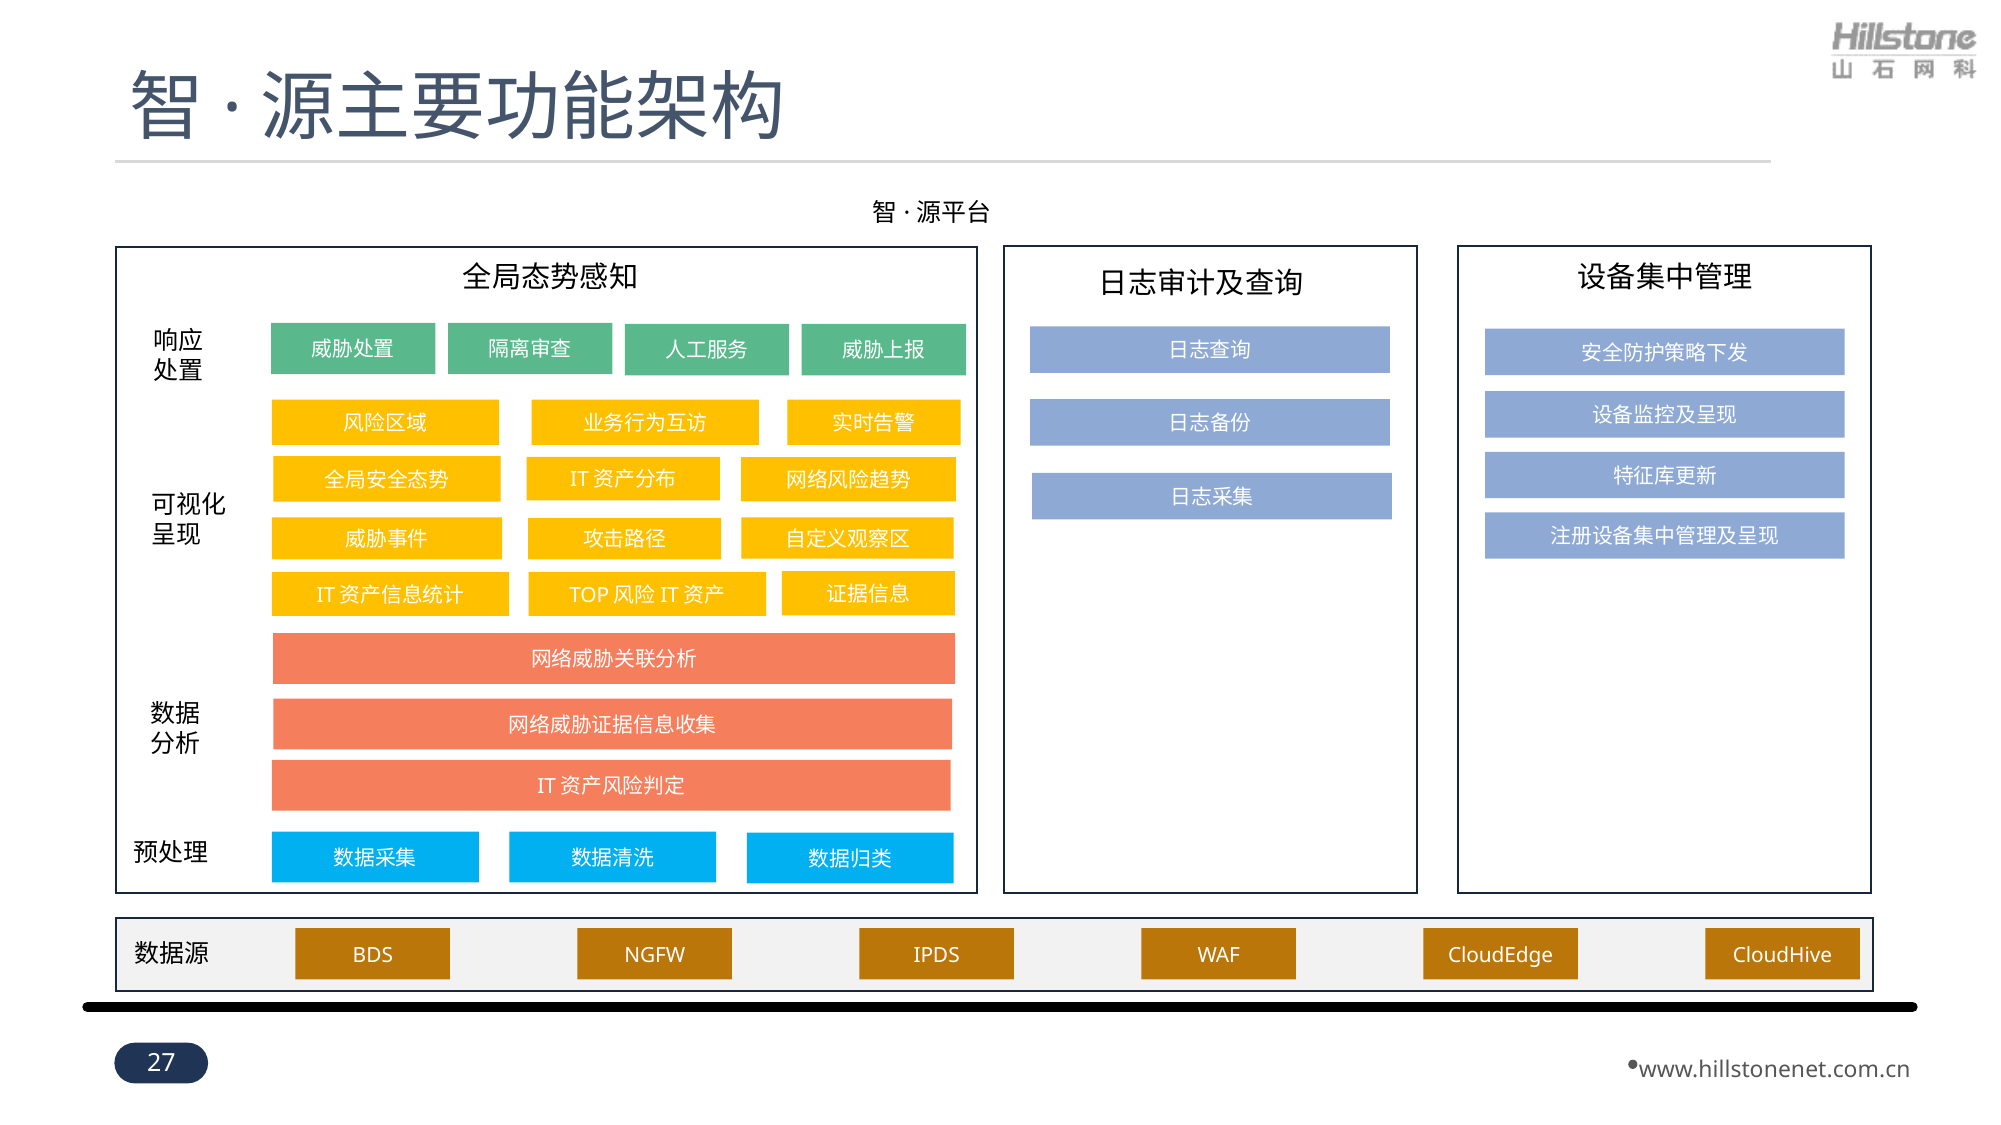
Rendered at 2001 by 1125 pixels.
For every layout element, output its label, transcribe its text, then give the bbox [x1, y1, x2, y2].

text_box [115, 246, 978, 894]
slide_number 27 [114, 1042, 209, 1084]
text_box 威胁事件 [271, 516, 503, 560]
text_box 数据采集 [271, 831, 480, 883]
text_box 业务行为互访 [531, 399, 760, 446]
text_box 数据归类 [746, 832, 955, 884]
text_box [116, 917, 1874, 991]
picture [1817, 13, 1989, 85]
text_box 日志查询 [1029, 325, 1391, 374]
text_box 威胁上报 [801, 323, 967, 376]
text_box 威胁处置 [270, 322, 437, 375]
text_box 攻击路径 [527, 517, 722, 560]
text_box 数据 分析 [135, 690, 260, 766]
text_box 全局安全态势 [272, 455, 502, 503]
text_box IT资产分布 [526, 456, 721, 501]
text_box 可视化 呈现 [136, 480, 281, 556]
text_box 预处理 [118, 829, 283, 874]
text_box TOP风险IT资产 [528, 571, 767, 617]
text_box 隔离审查 [447, 322, 613, 375]
text_box 设备监控及呈现 [1484, 390, 1846, 439]
text_box 网络风险趋势 [740, 456, 957, 502]
text_box 响应 处置 [138, 316, 259, 392]
text_box 设备集中管理 [1562, 251, 1781, 302]
text_box 网络威胁关联分析 [272, 632, 956, 685]
text_box 注册设备集中管理及呈现 [1484, 511, 1846, 560]
title 智·源主要功能架构 [114, 59, 1724, 159]
text_box IT资产信息统计 [271, 571, 510, 617]
text_box 智·源平台 [857, 189, 1091, 235]
text_box 人工服务 [624, 323, 790, 376]
text_box 安全防护策略下发 [1484, 328, 1846, 376]
text_box [1457, 245, 1872, 894]
text_box 证据信息 [781, 570, 956, 616]
text_box [1003, 245, 1418, 894]
text_box 实时告警 [786, 399, 962, 446]
text_box 自定义观察区 [740, 516, 955, 560]
text_box IT资产风险判定 [271, 759, 952, 812]
text_box 日志备份 [1029, 398, 1391, 447]
text_box 网络威胁证据信息收集 [272, 698, 953, 750]
text_box 特征库更新 [1484, 451, 1846, 499]
text_box 日志采集 [1031, 472, 1393, 520]
text_box 日志审计及查询 [1084, 256, 1336, 307]
text_box 全局态势感知 [448, 251, 657, 302]
text_box 数据清洗 [508, 831, 717, 883]
text_box 风险区域 [271, 399, 500, 446]
